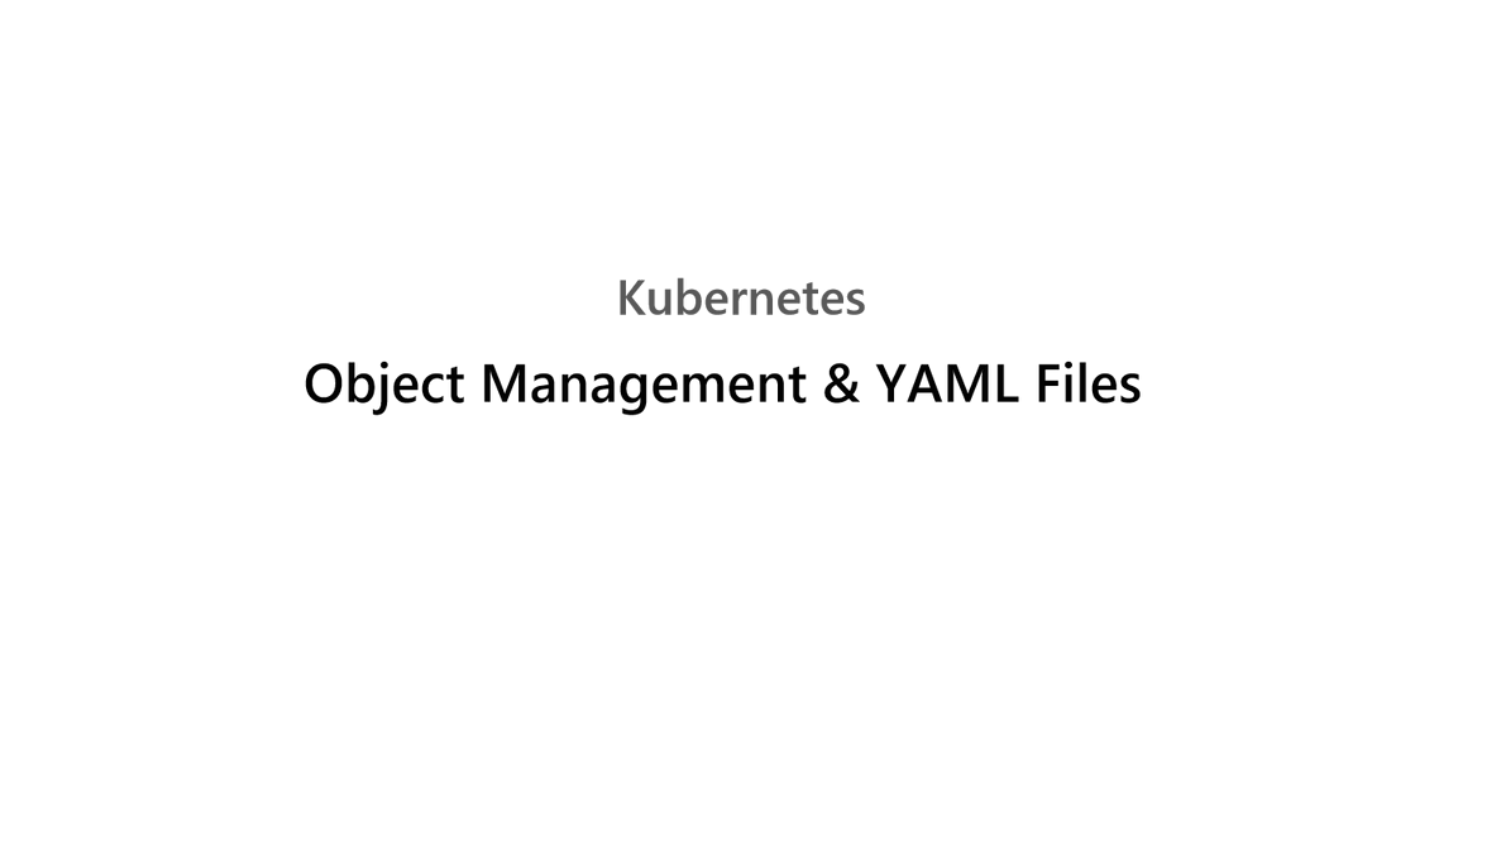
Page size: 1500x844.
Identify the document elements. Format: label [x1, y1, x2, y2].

text_box [286, 233, 1214, 611]
